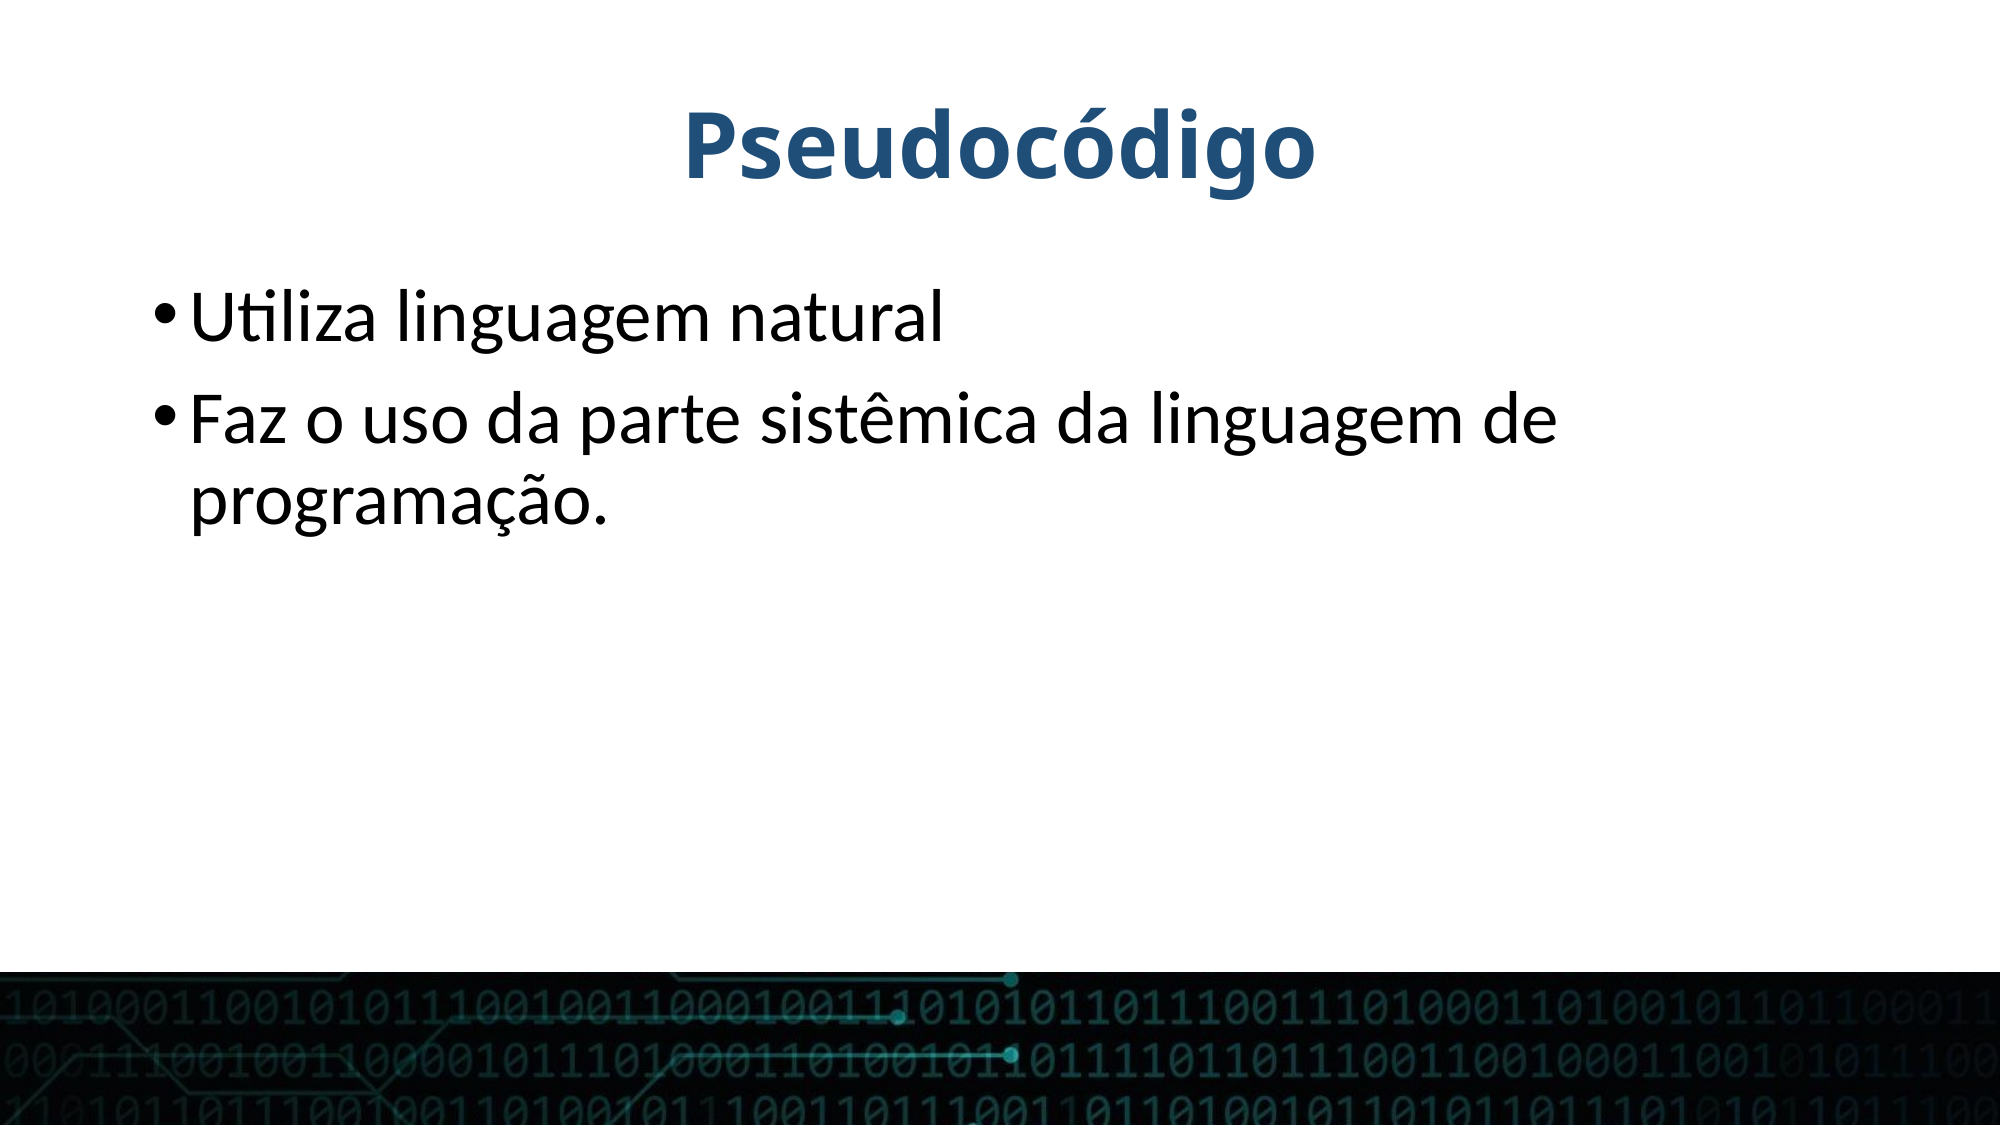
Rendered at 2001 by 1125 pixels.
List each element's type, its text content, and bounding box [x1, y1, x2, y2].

picture [0, 972, 2000, 1125]
list Utiliza linguagem natural Faz o uso da parte sistêmica da linguagem de programação. [137, 269, 1863, 686]
title Pseudocódigo [578, 64, 1422, 234]
